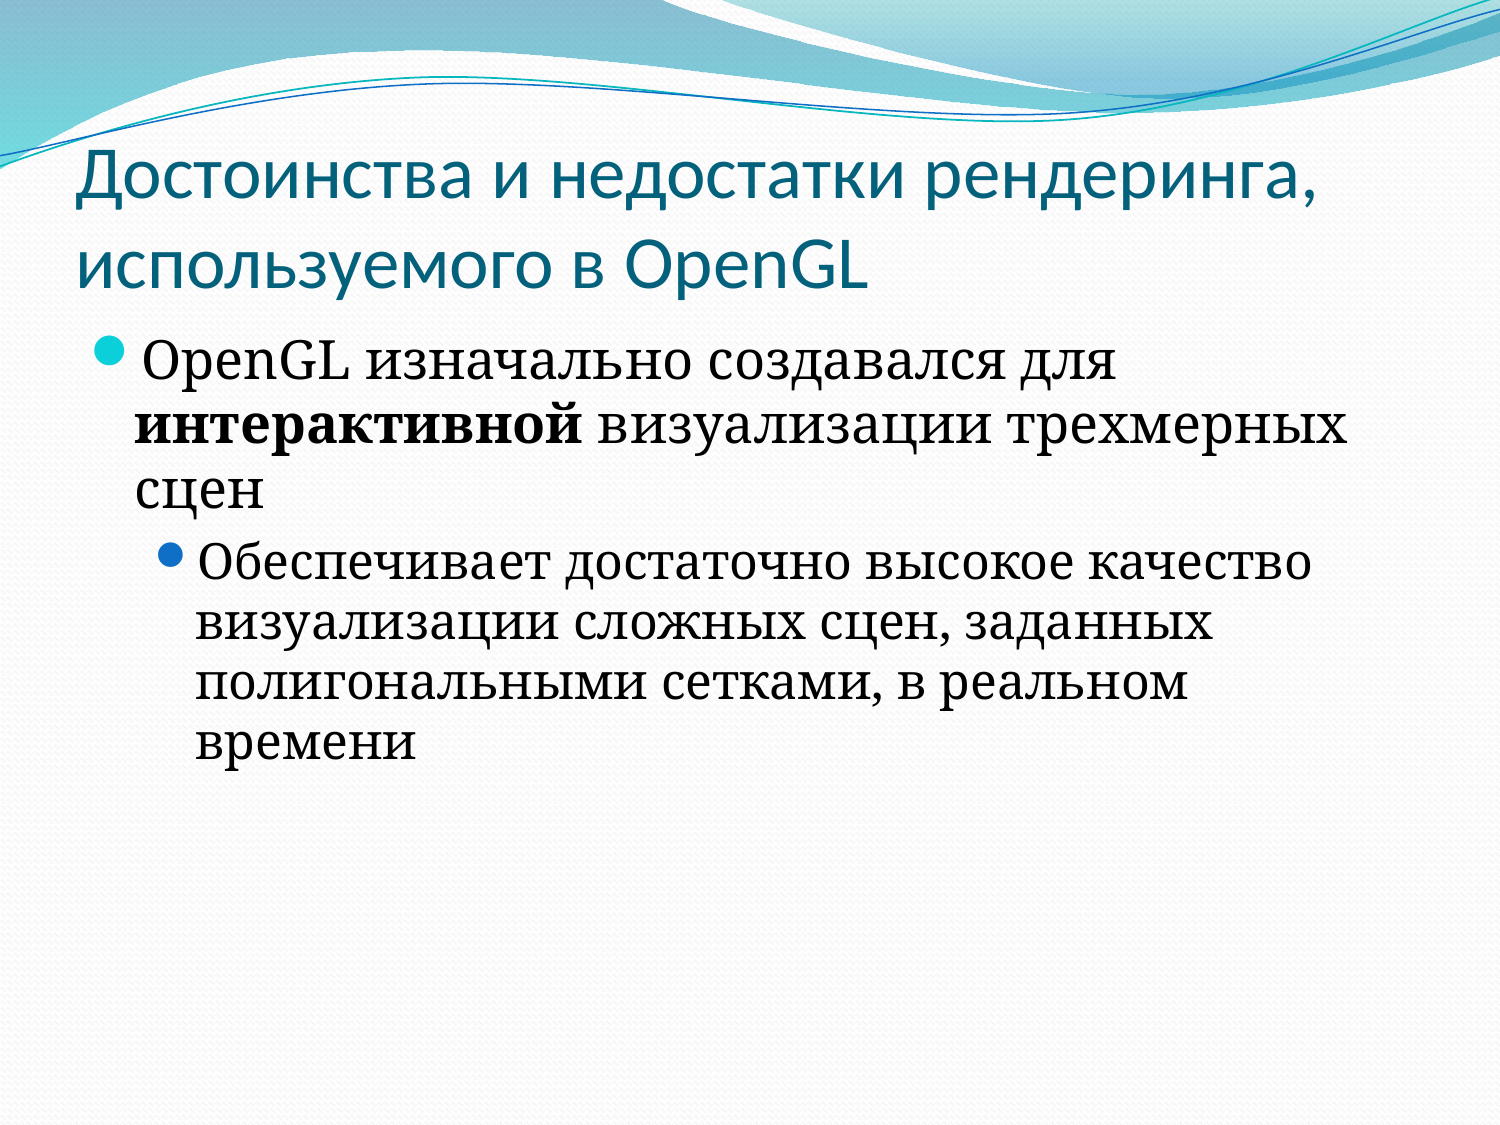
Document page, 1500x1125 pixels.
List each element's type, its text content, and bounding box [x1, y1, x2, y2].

list OpenGL изначально создавался для интерактивной визуализации трехмерных сцен Обеспечивает достаточно высокое качество визуализации сложных сцен, заданных полигональными сетками, в реальном времени [74, 317, 1426, 1038]
title Достоинства и недостатки рендеринга, используемого в OpenGL [74, 115, 1426, 304]
